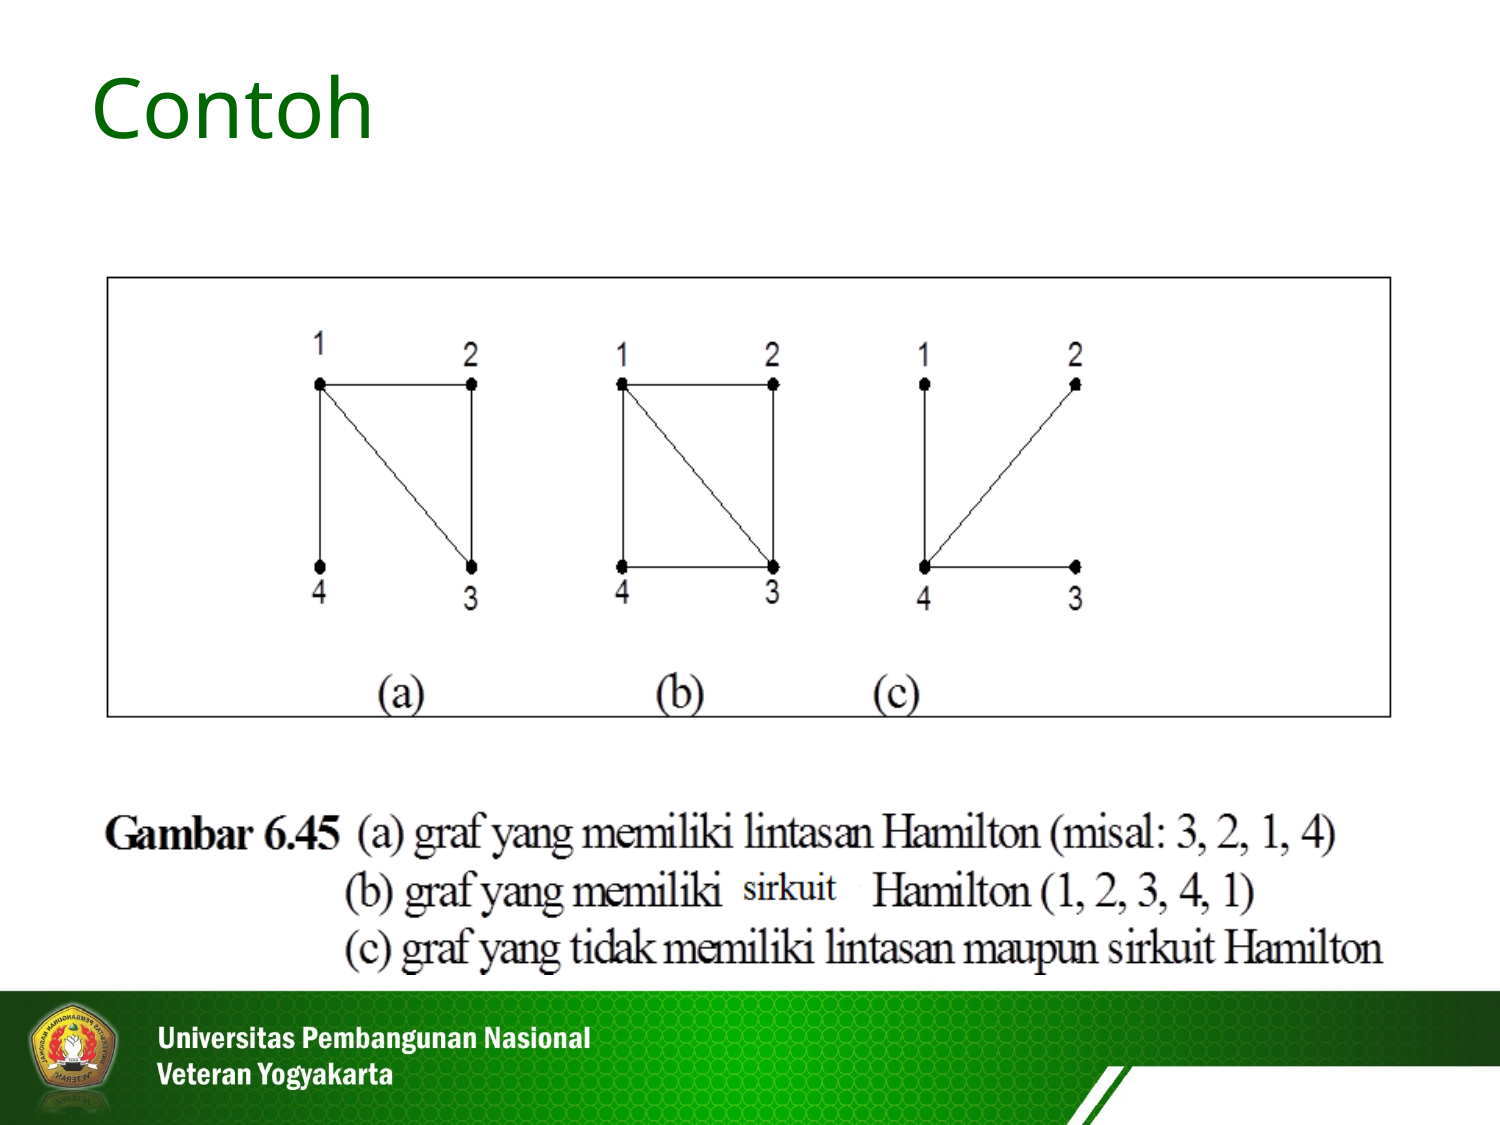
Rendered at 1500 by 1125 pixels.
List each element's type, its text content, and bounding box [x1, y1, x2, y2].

picture [0, 0, 1500, 1125]
list Contoh [75, 62, 507, 163]
